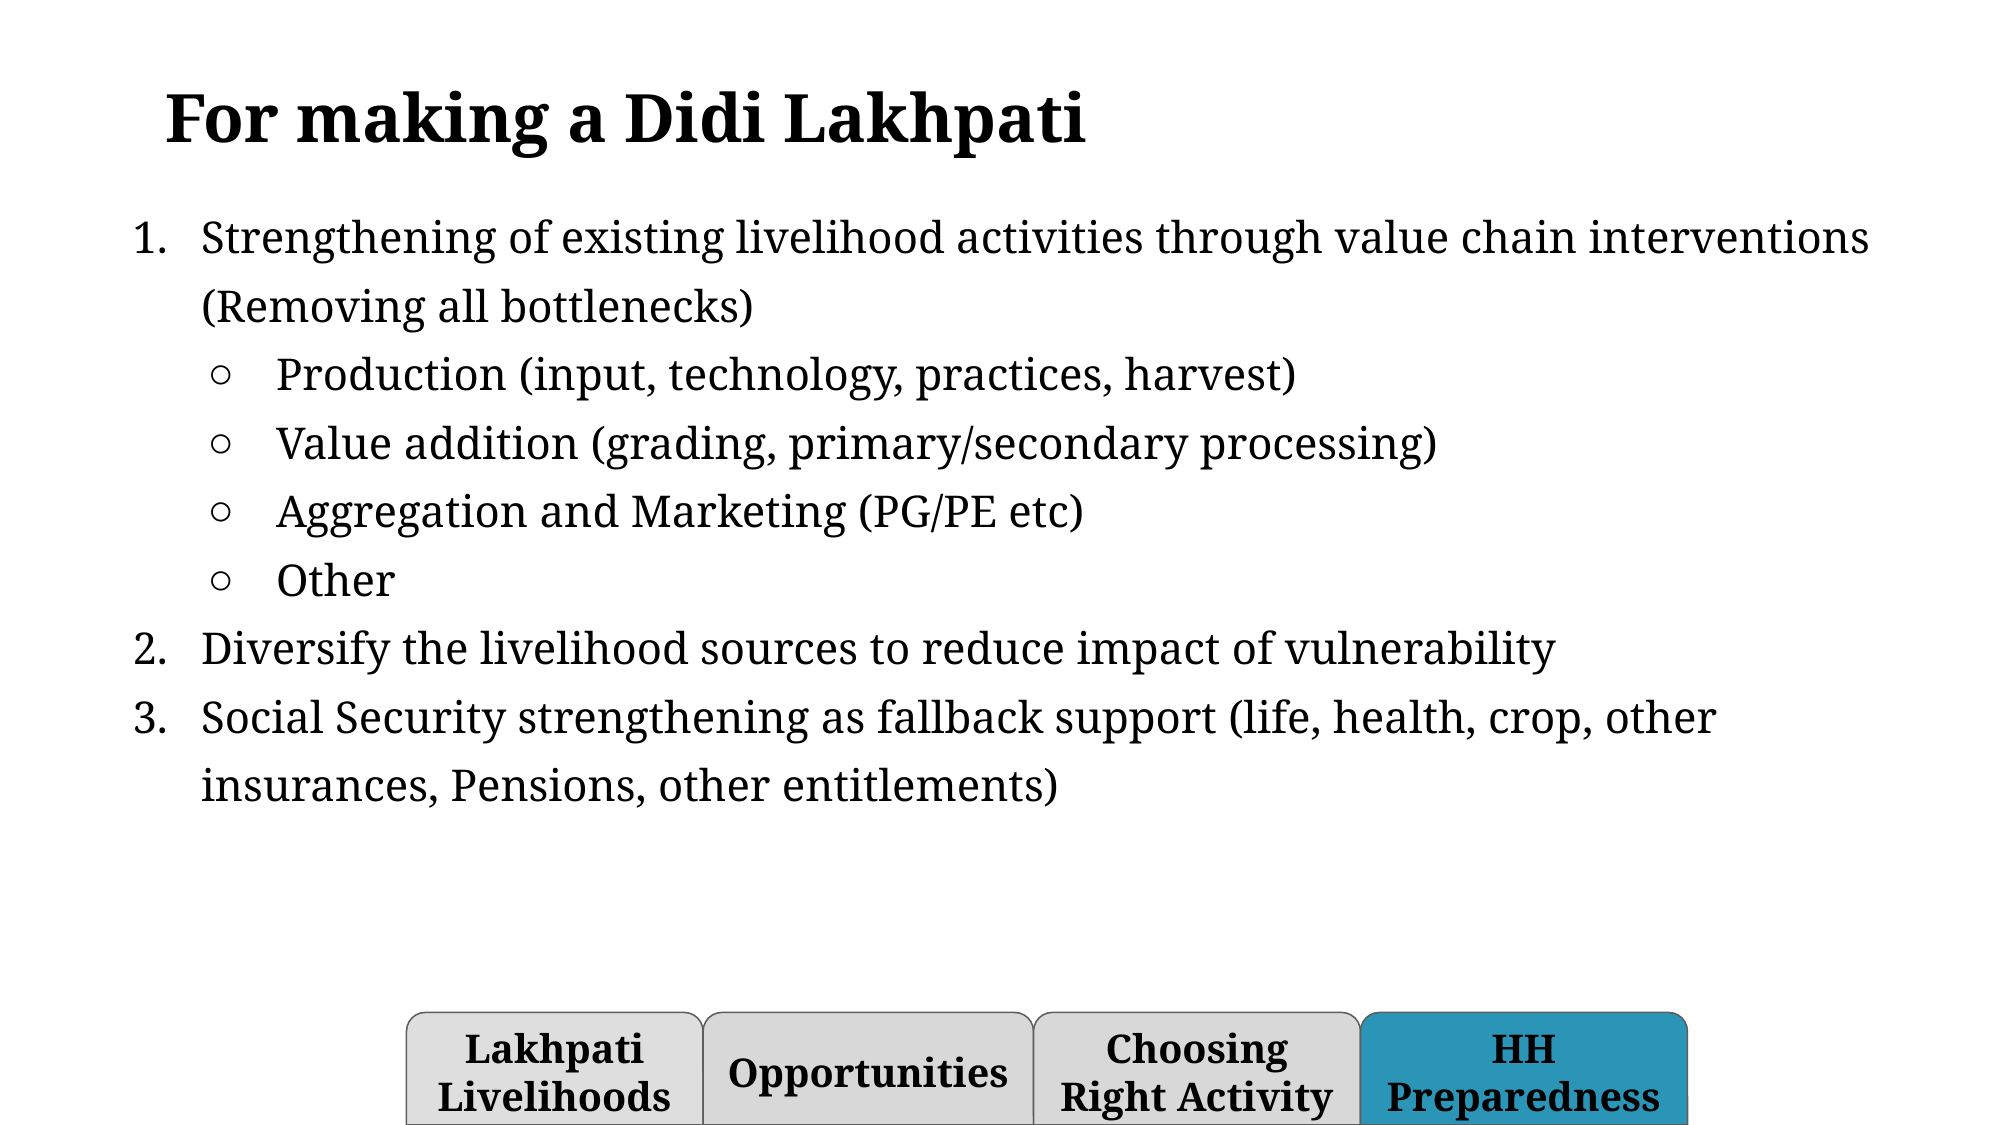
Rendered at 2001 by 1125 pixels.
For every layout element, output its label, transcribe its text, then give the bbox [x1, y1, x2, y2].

text_box Lakhpati Livelihoods [406, 1012, 703, 1125]
text_box HH Preparedness [1360, 1012, 1688, 1125]
text_box Opportunities [703, 1012, 1033, 1125]
title For making a Didi Lakhpati [150, 12, 1875, 187]
text_box Choosing Right Activity [1033, 1012, 1360, 1125]
table_header Strengthening of existing livelihood activities through value chain interventions (Removing all bottlenecks) Production (input, technology, practices, harvest) Value addition (grading, primary/secondary processing) Aggregation and Marketing (PG/PE etc) Other Diversify the livelihood sources to reduce impact of vulnerability Social Security strengthening as fallback support (life, health, crop, other insurances, Pensions, other entitlements) [107, 189, 1918, 941]
